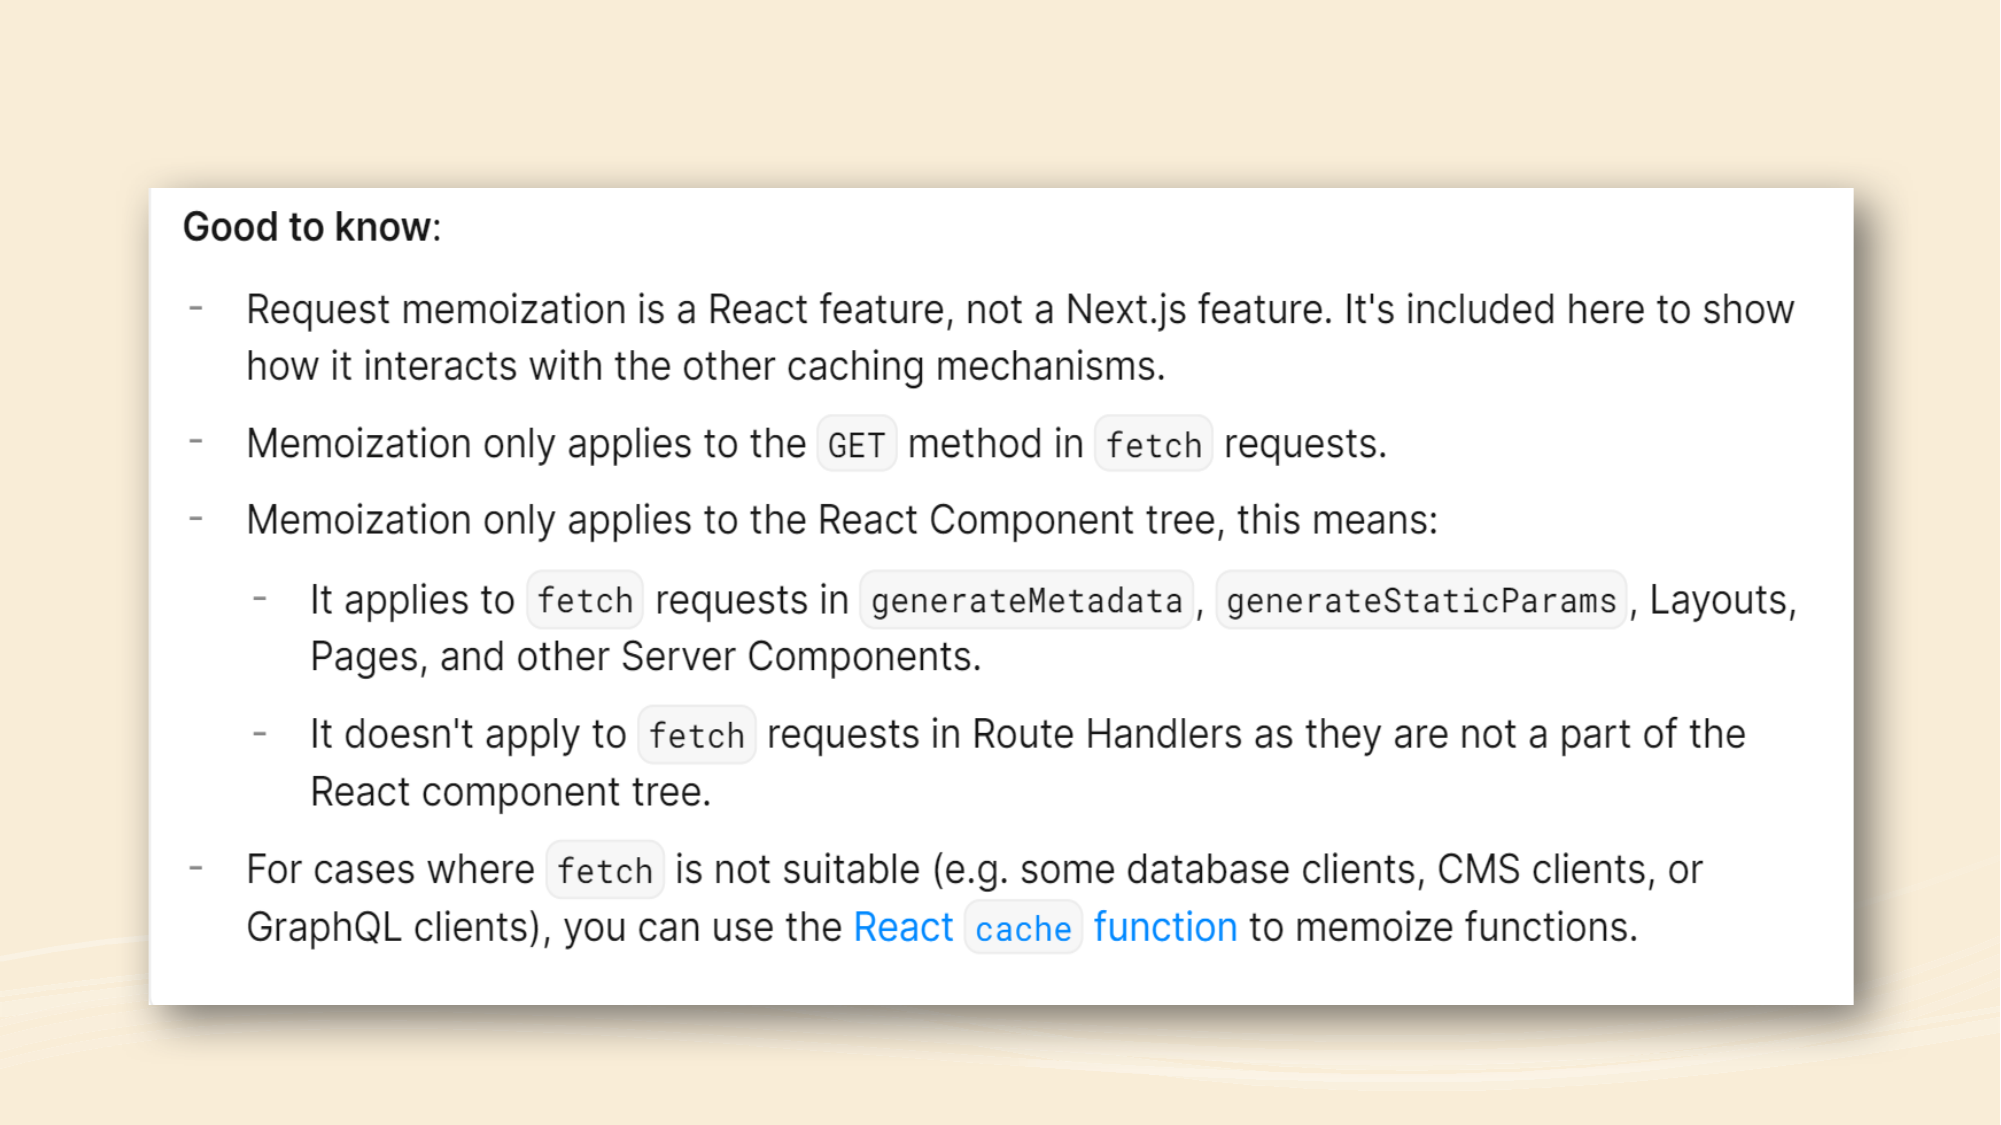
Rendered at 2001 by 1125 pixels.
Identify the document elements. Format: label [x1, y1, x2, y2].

picture [148, 187, 1854, 1005]
